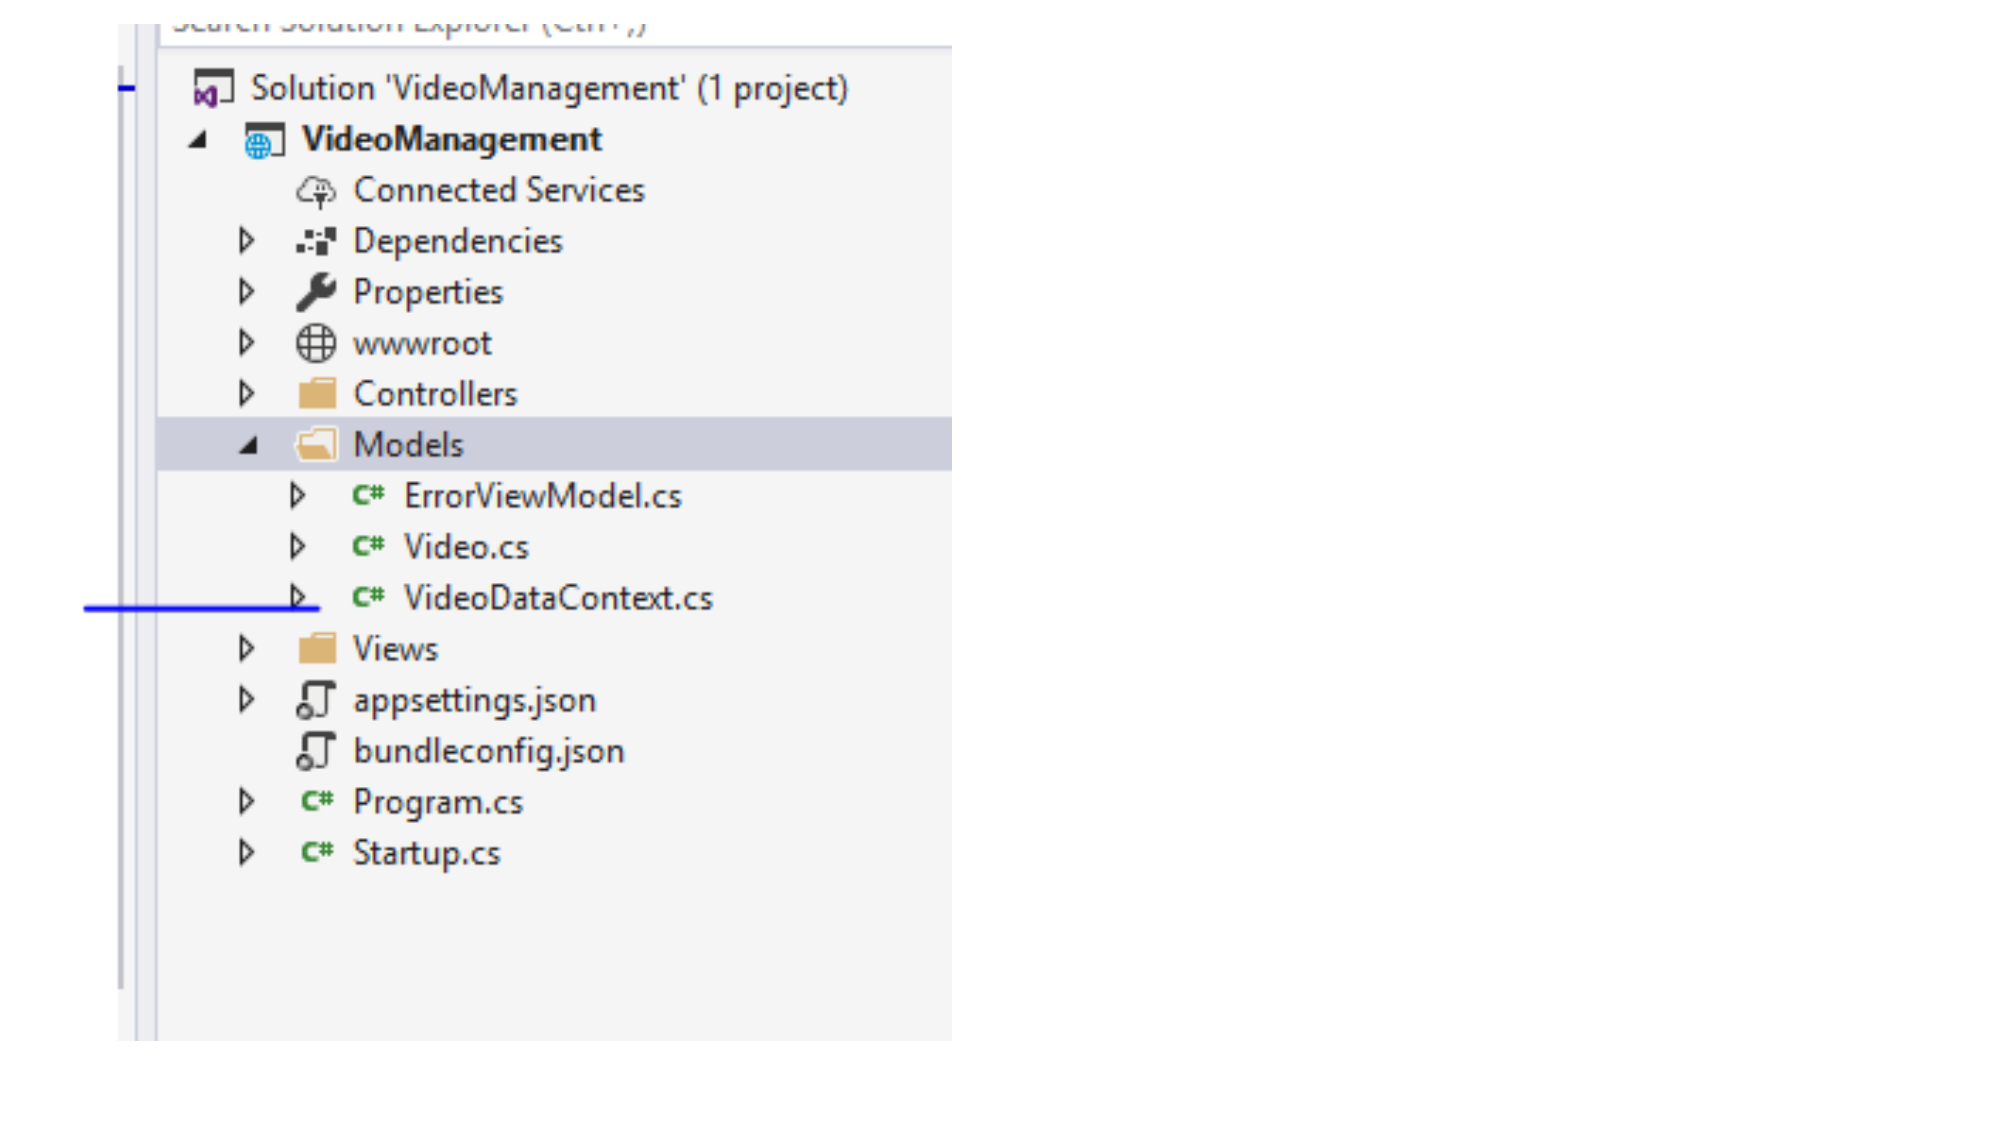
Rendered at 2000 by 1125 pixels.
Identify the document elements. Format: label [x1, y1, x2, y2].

picture [82, 24, 952, 1041]
